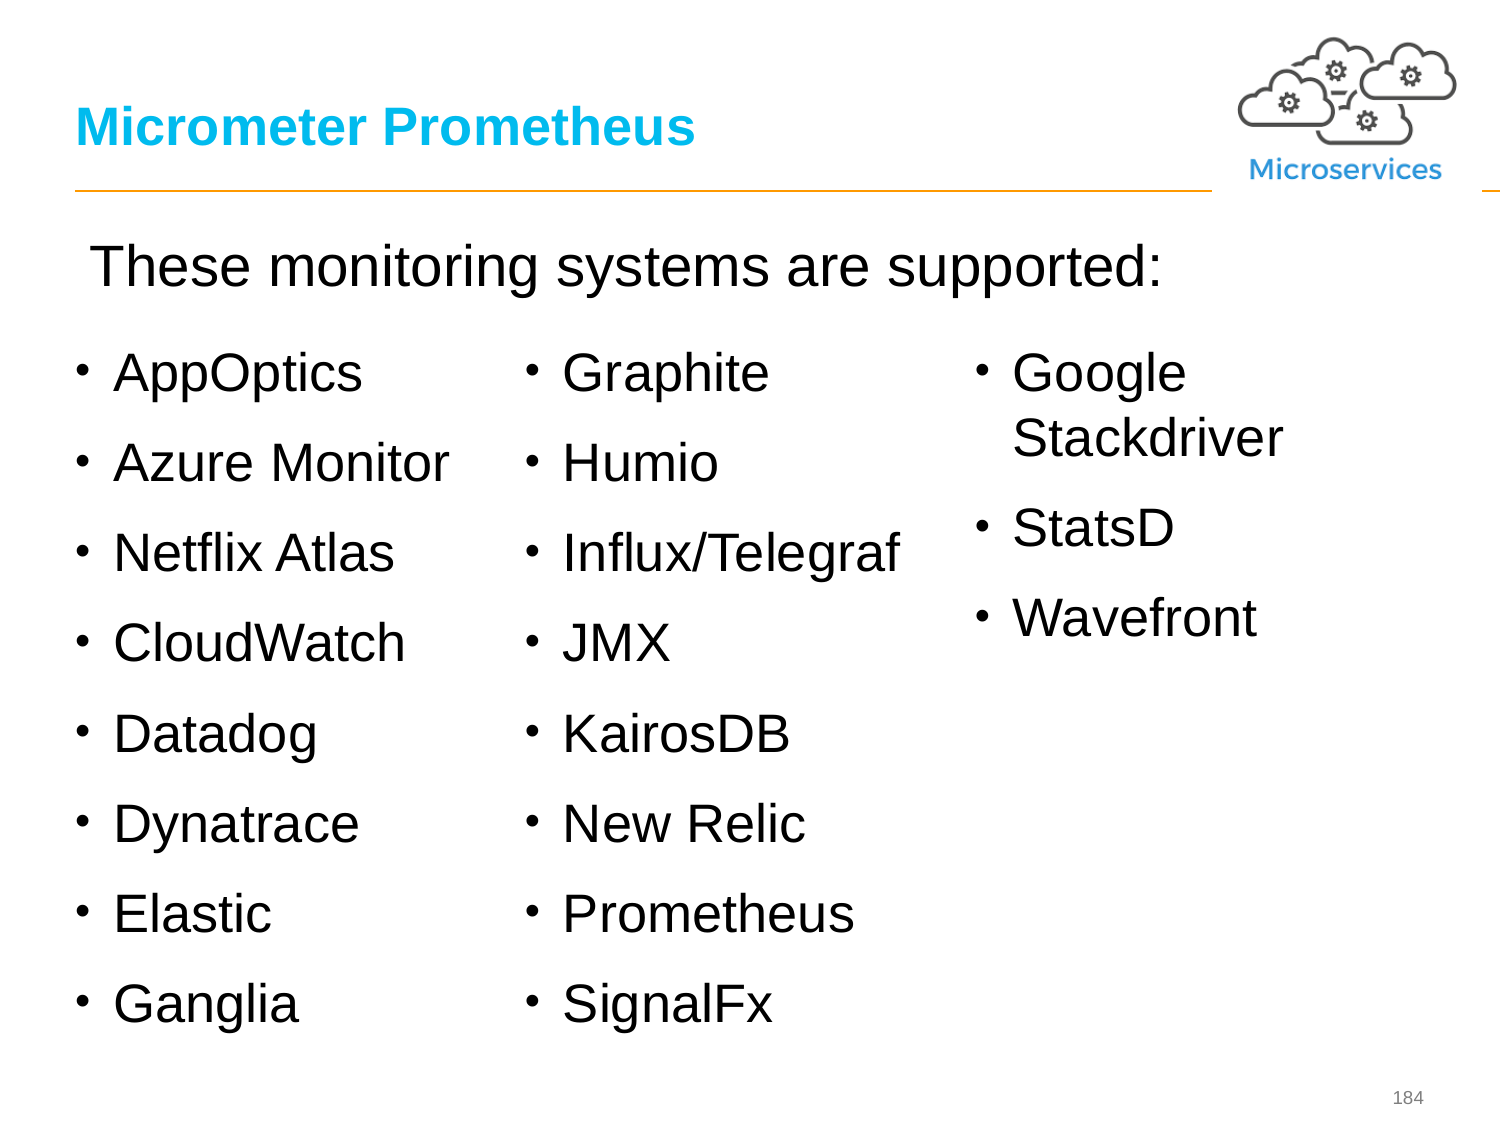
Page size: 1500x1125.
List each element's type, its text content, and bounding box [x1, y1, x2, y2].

text_box These monitoring systems are supported: [75, 220, 1313, 306]
title Micrometer Prometheus [75, 27, 1422, 157]
picture [1212, 1, 1482, 203]
list AppOptics Azure Monitor Netflix Atlas CloudWatch Datadog Dynatrace Elastic Ganglia Graphite Humio Influx/Telegraf JMX KairosDB New Relic Prometheus SignalFx Google Stackdriver StatsD Wavefront [75, 337, 1425, 1075]
